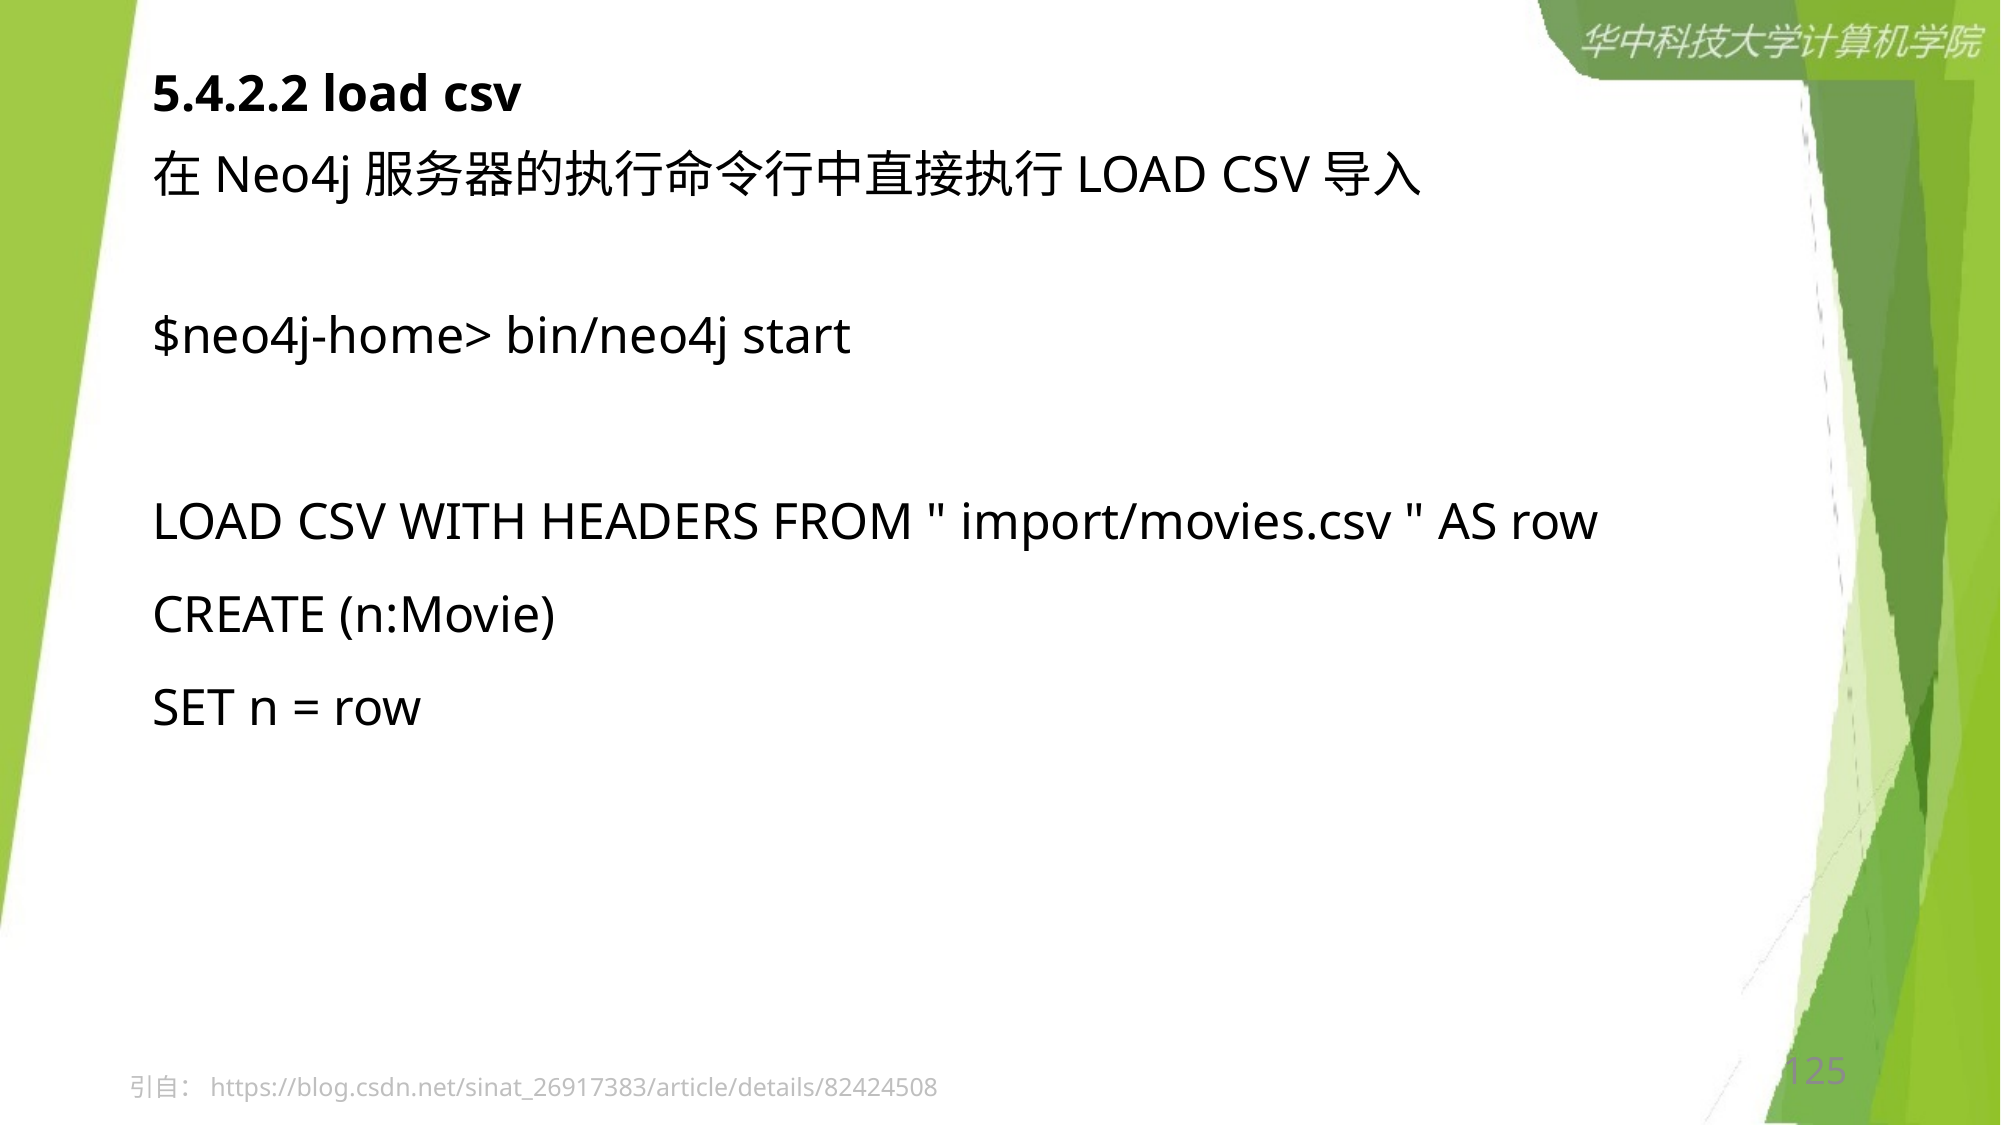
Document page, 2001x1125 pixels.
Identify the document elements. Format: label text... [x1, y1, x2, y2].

picture [0, 0, 2001, 1125]
list 5.4.2.2 load csv 在Neo4j服务器的执行命令行中直接执行LOAD CSV导入 $neo4j-home> bin/neo4j start LOAD CSV WITH HEADERS FROM " import/movies.csv " AS row CREATE (n:Movie) SET n = row [137, 41, 1863, 1063]
slide_number 125 [1412, 1042, 1863, 1103]
text_box 引自：https://blog.csdn.net/sinat_26917383/article/details/82424508 [114, 1063, 1534, 1109]
